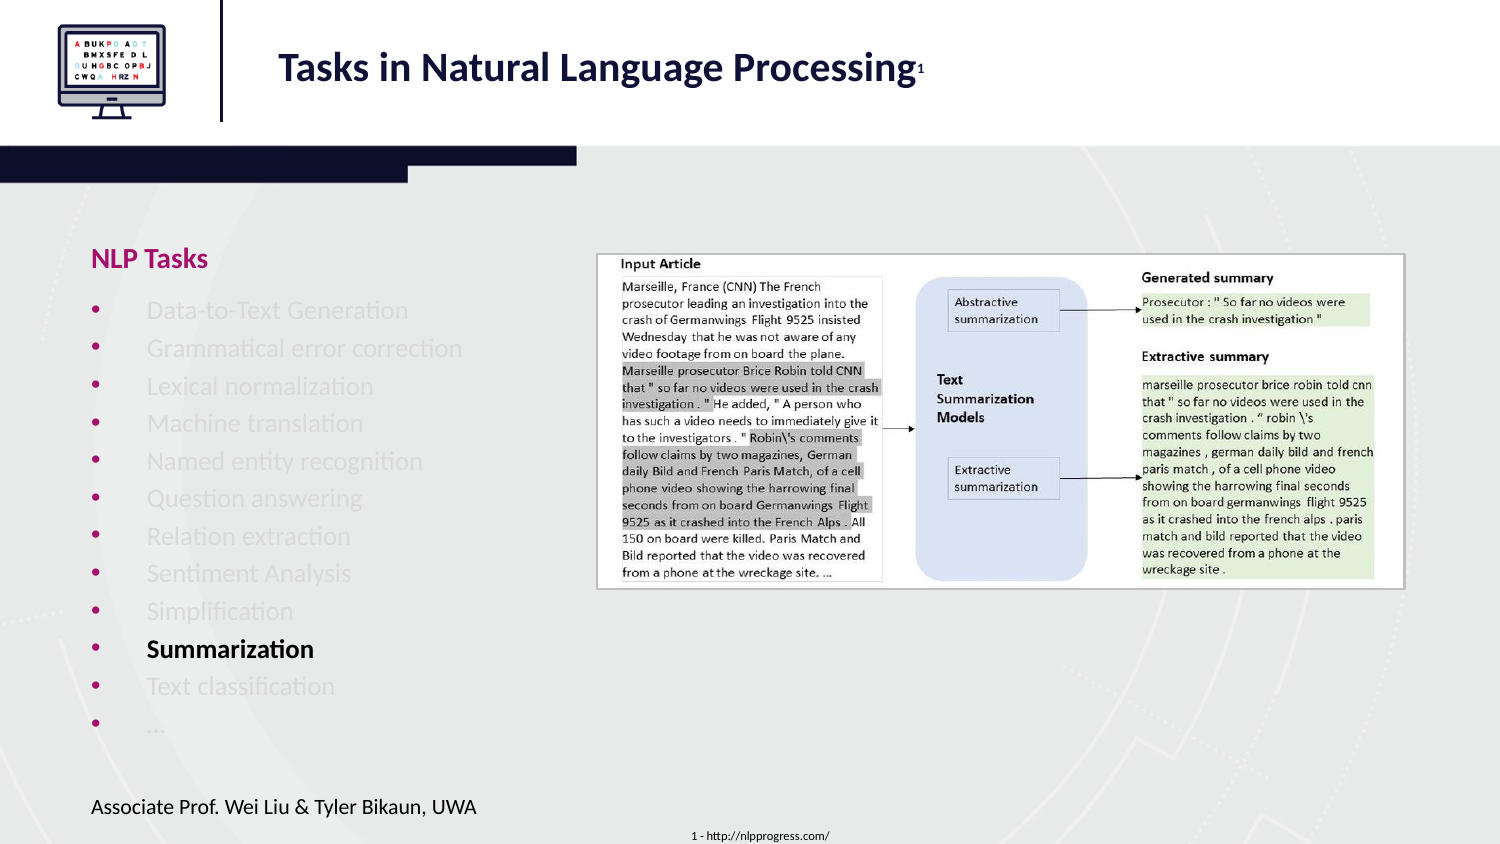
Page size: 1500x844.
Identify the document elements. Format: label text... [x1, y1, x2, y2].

list Tasks in Natural Language Processing1 [263, 32, 1404, 106]
list Data-to-Text Generation Grammatical error correction Lexical normalization Machine translation Named entity recognition Question answering Relation extraction Sentiment Analysis Simplification Summarization Text classification … [76, 285, 1217, 752]
list NLP Tasks [76, 231, 1217, 268]
list Associate Prof. Wei Liu & Tyler Bikaun, UWA 1 - http://nlpprogress.com/ [76, 784, 1404, 821]
picture [0, 0, 1500, 844]
